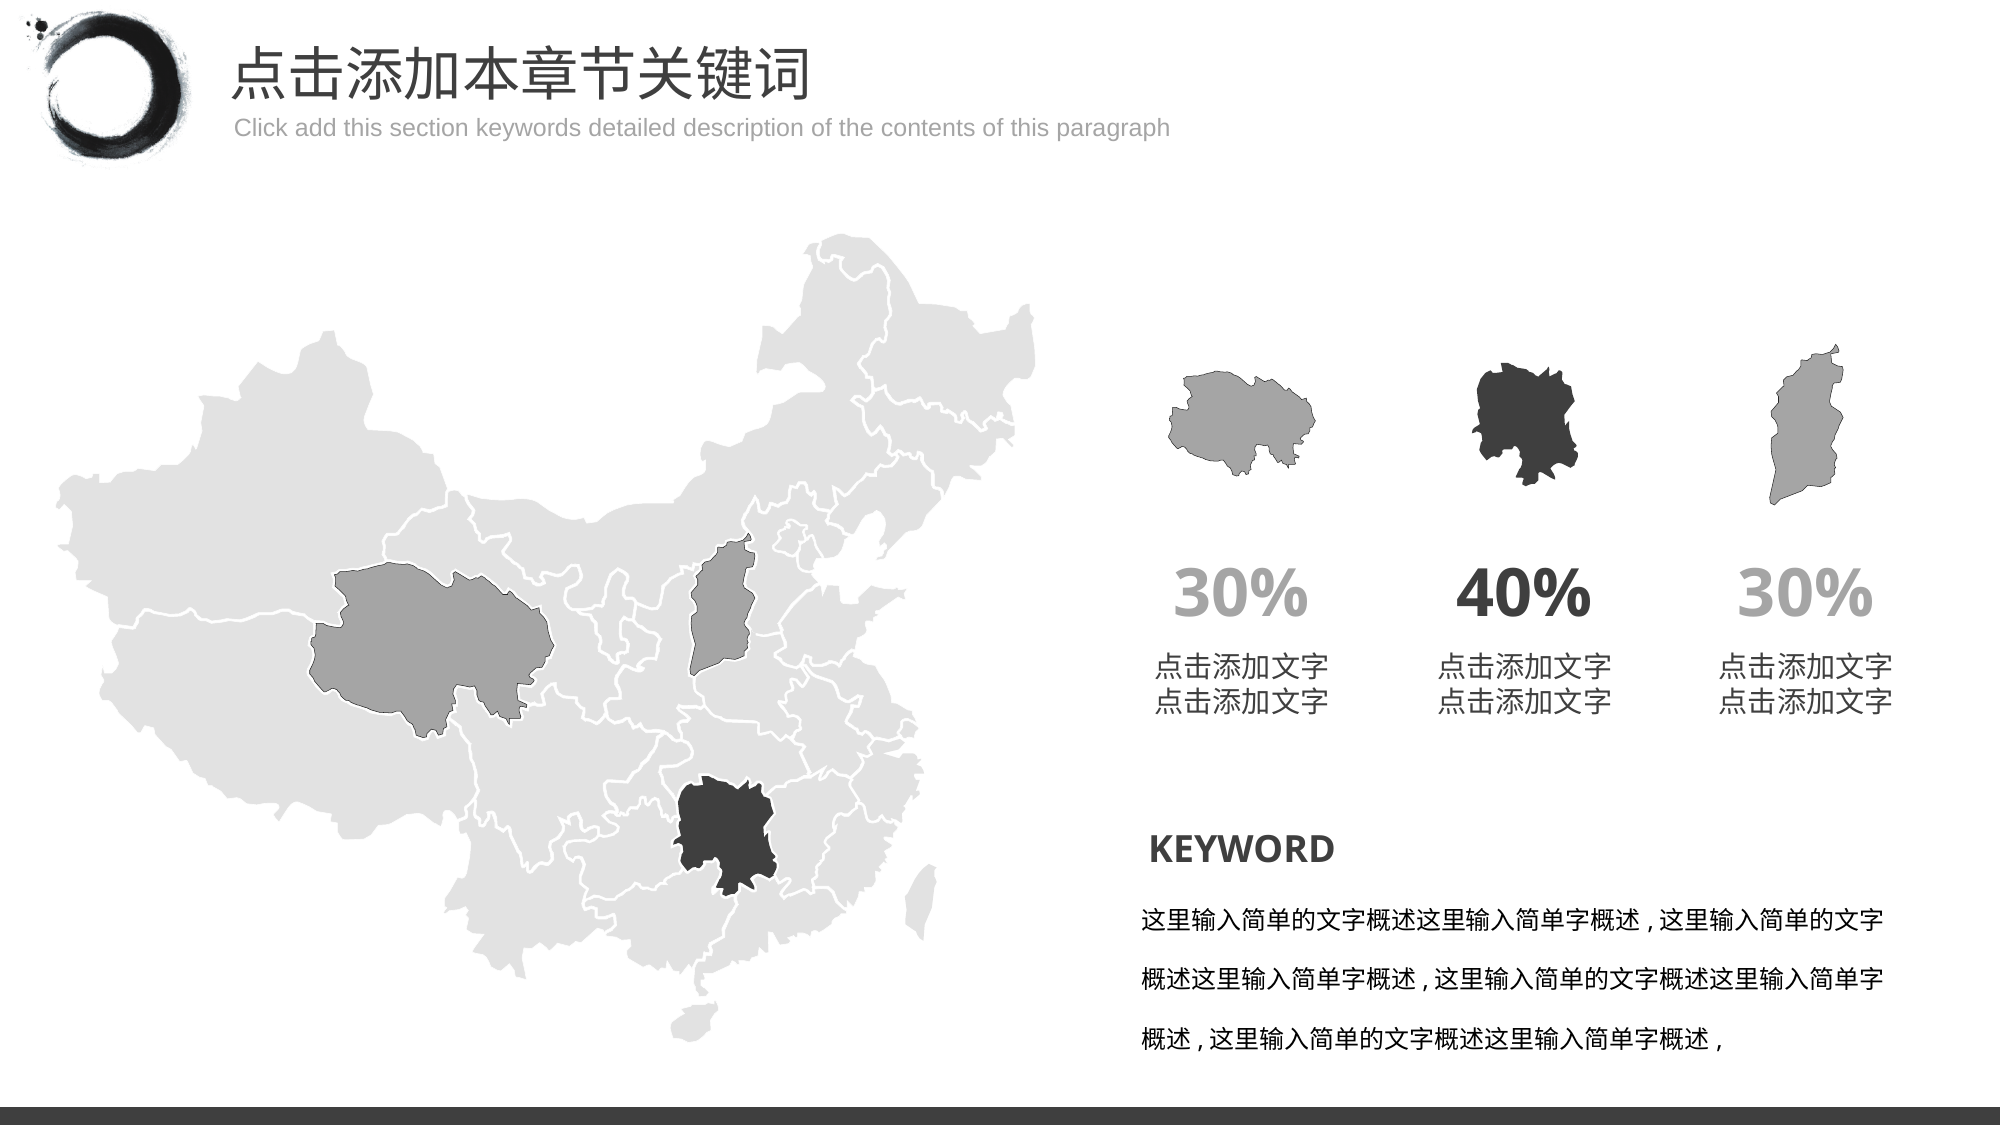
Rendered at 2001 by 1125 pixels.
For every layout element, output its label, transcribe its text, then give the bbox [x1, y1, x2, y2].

text_box Click add this section keywords detailed description of the contents of this paragraph [219, 103, 1188, 149]
text_box 点击添加文字 点击添加文字 [1655, 641, 1958, 726]
text_box [1769, 344, 1844, 505]
text_box 40% [1441, 542, 1609, 638]
text_box 点击添加文字 点击添加文字 [1374, 641, 1655, 726]
text_box 30% [1723, 542, 1890, 638]
text_box 点击添加本章节关键词 [214, 29, 827, 115]
text_box [1168, 371, 1316, 477]
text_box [54, 233, 1036, 1043]
picture [0, 0, 202, 185]
text_box 点击添加文字 点击添加文字 [1091, 641, 1374, 726]
text_box [0, 1107, 2000, 1125]
text_box 30% [1158, 542, 1326, 638]
text_box [1471, 362, 1578, 487]
text_box 这里输入简单的文字概述这里输入简单字概述,这里输入简单的文字概述这里输入简单字概述,这里输入简单的文字概述这里输入简单字概述,这里输入简单的文字概述这里输入简单字概述, [1126, 866, 1917, 1062]
text_box KEYWORD [1133, 817, 1351, 866]
